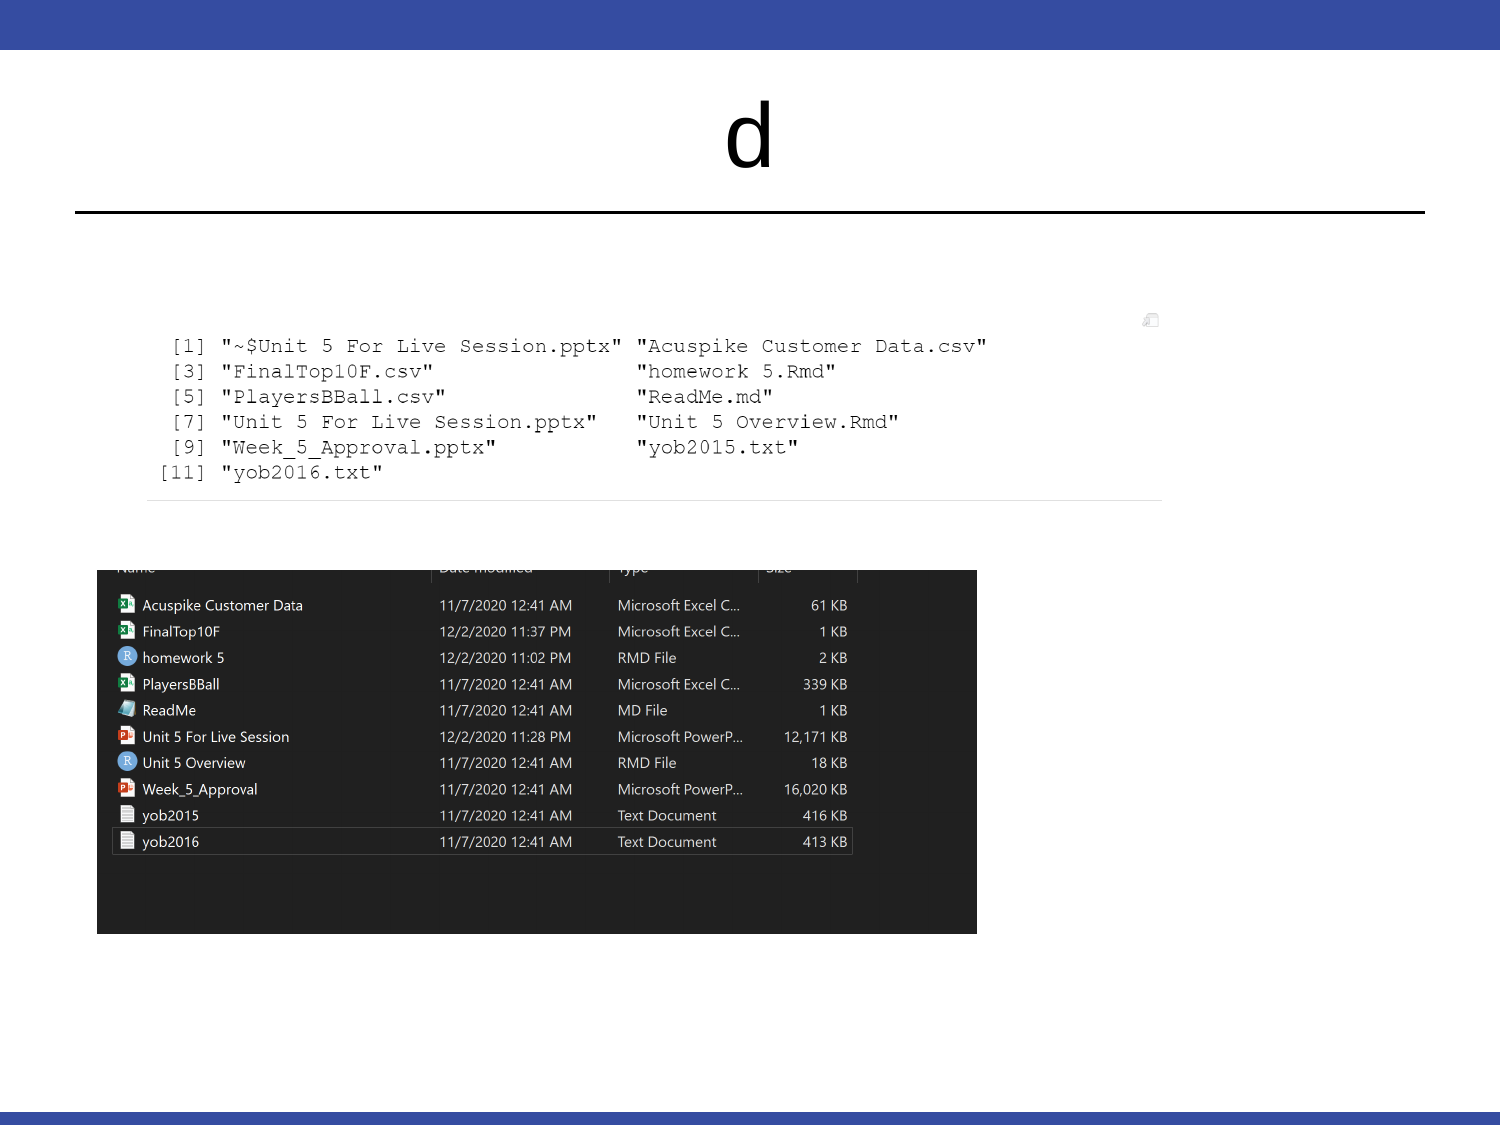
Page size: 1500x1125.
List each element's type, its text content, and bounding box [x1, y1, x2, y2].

picture [147, 313, 1162, 501]
title d [75, 37, 1425, 225]
picture [97, 570, 977, 935]
